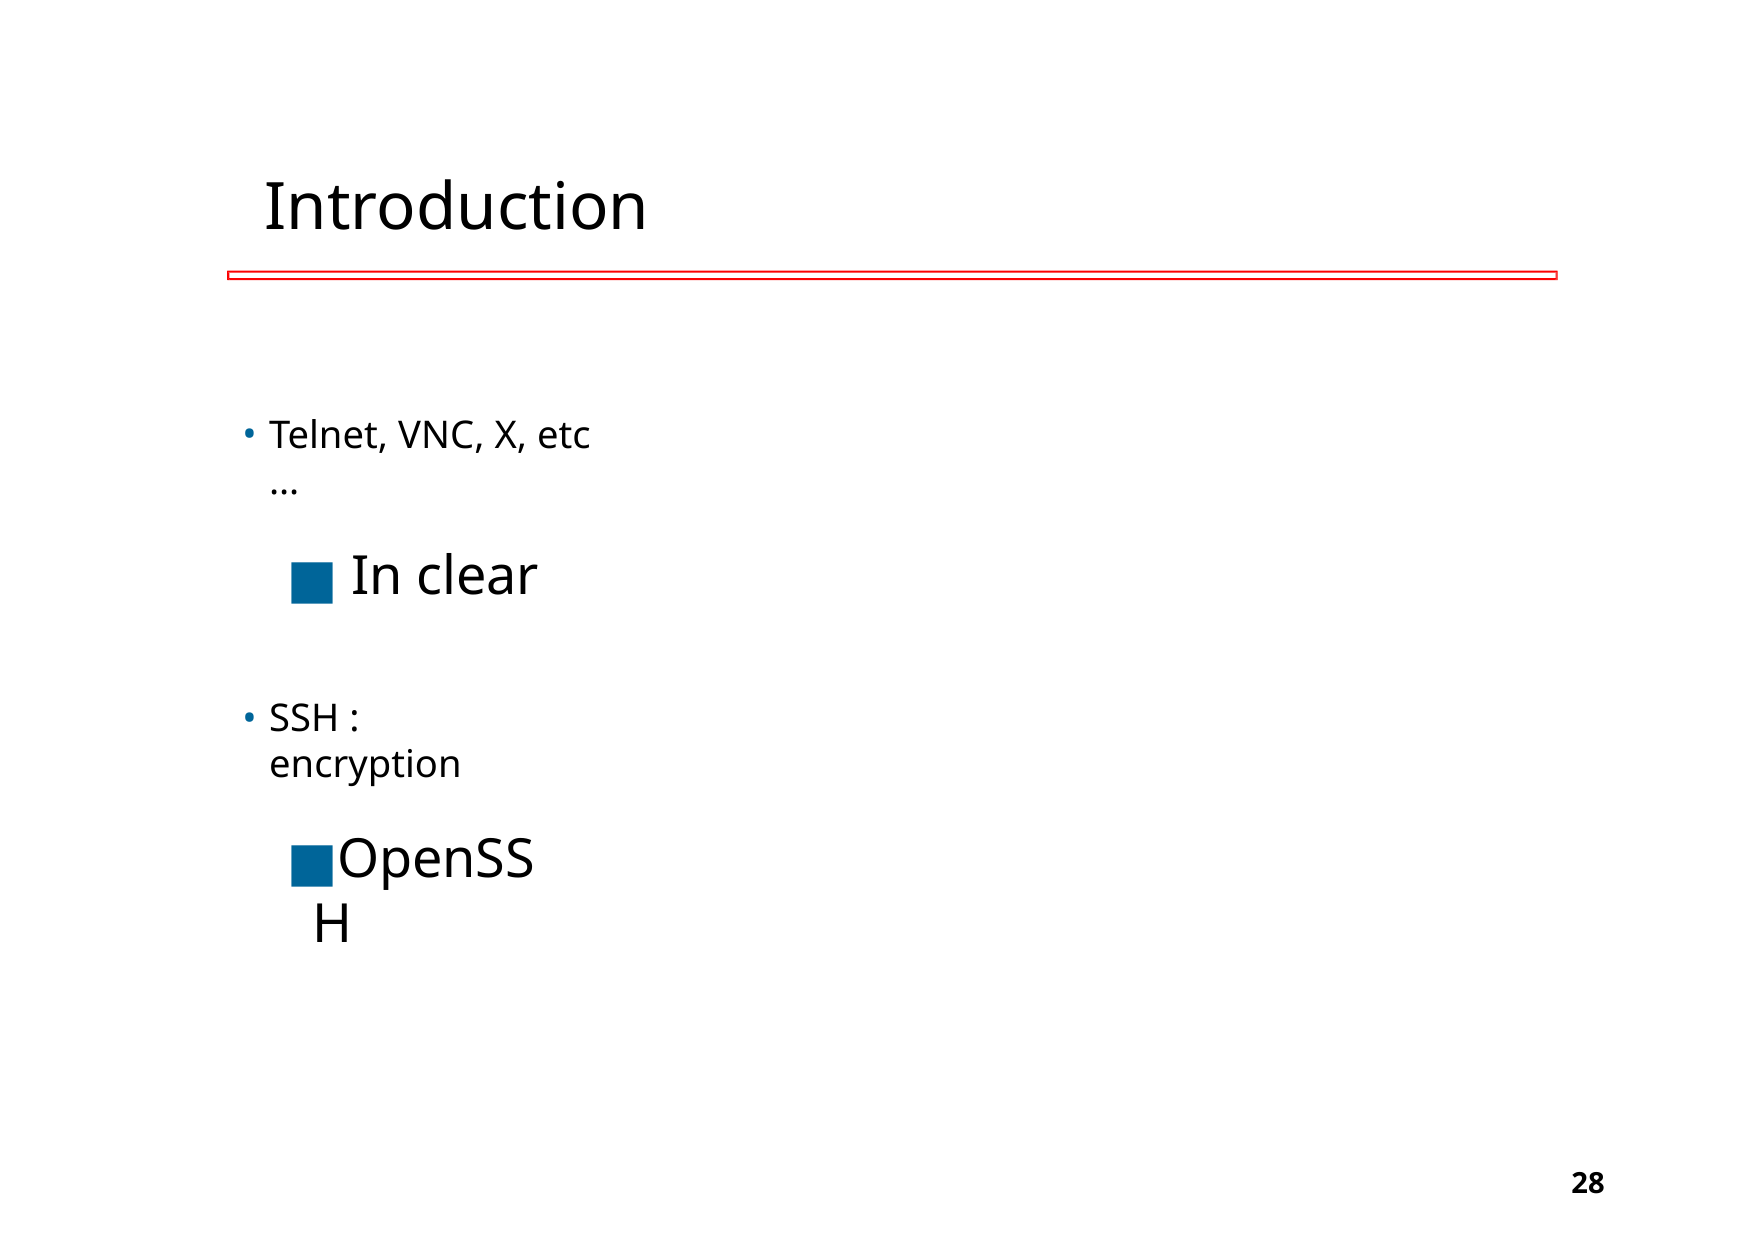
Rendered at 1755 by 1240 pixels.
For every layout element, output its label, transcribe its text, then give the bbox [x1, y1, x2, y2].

slide_number ‹#› [1567, 1164, 1715, 1240]
text_box SSH : encryption OpenSSH [240, 691, 552, 954]
text_box Telnet, VNC, X, etc … In clear [240, 407, 625, 606]
title Introduction [262, 97, 838, 307]
